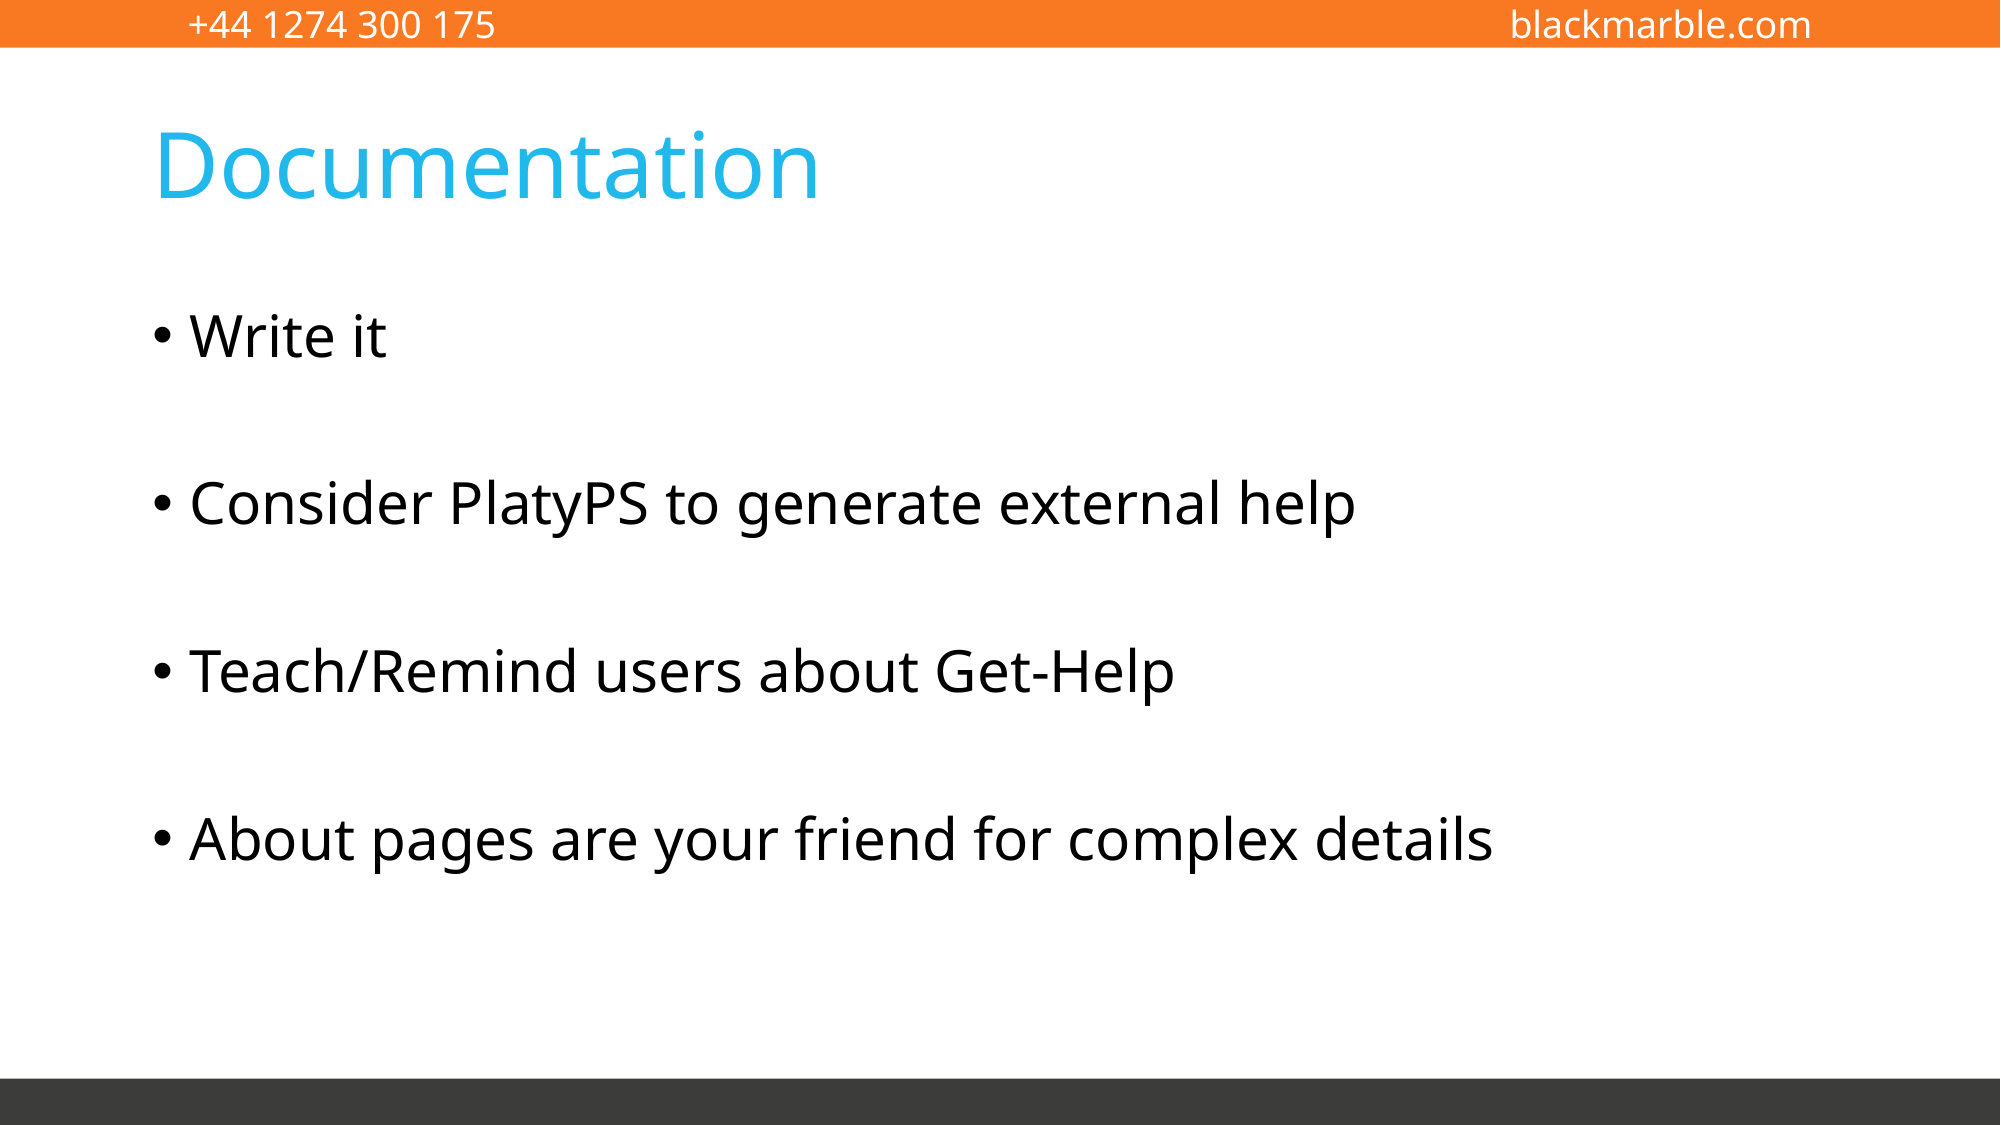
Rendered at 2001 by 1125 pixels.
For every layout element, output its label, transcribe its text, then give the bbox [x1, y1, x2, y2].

list Write it Consider PlatyPS to generate external help Teach/Remind users about Get-Help About pages are your friend for complex details [137, 299, 1863, 1014]
title Documentation [137, 59, 1863, 278]
